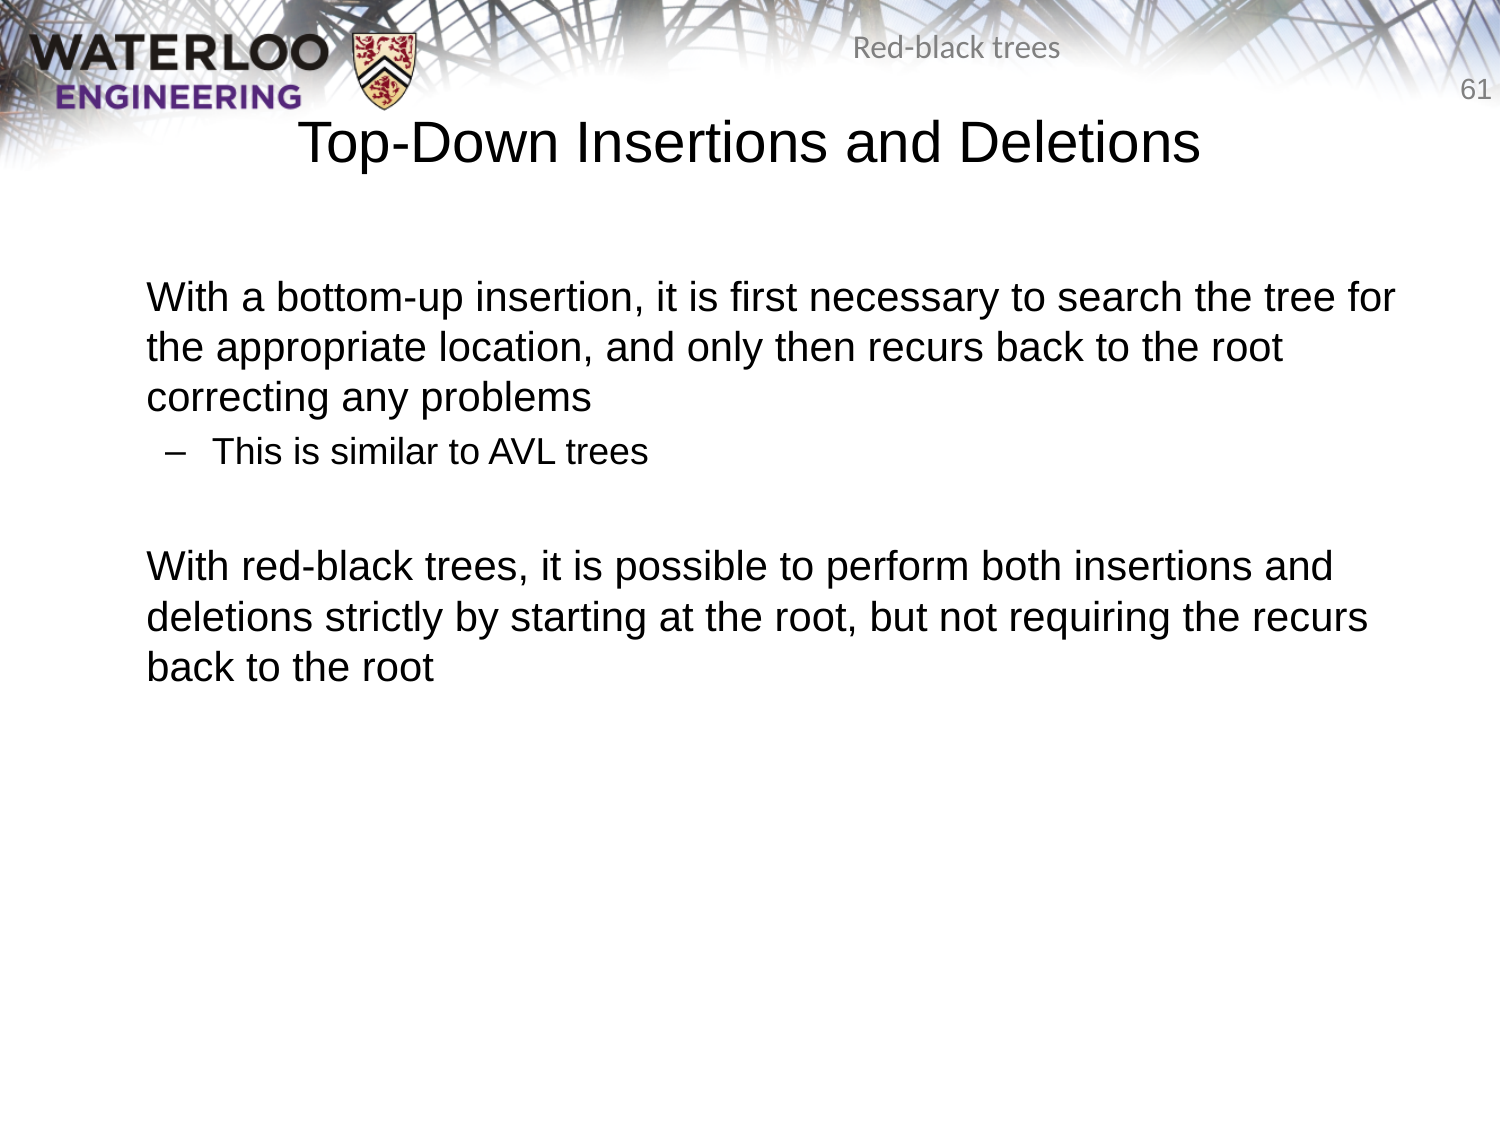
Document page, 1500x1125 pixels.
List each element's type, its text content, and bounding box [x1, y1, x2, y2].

title Top-Down Insertions and Deletions [74, 44, 1426, 233]
picture [0, 0, 1500, 1125]
list With a bottom-up insertion, it is first necessary to search the tree for the appropriate location, and only then recurs back to the root correcting any problems This is similar to AVL trees With red-black trees, it is possible to perform both insertions and deletions strictly by starting at the root, but not requiring the recurs back to the root [74, 262, 1426, 1006]
